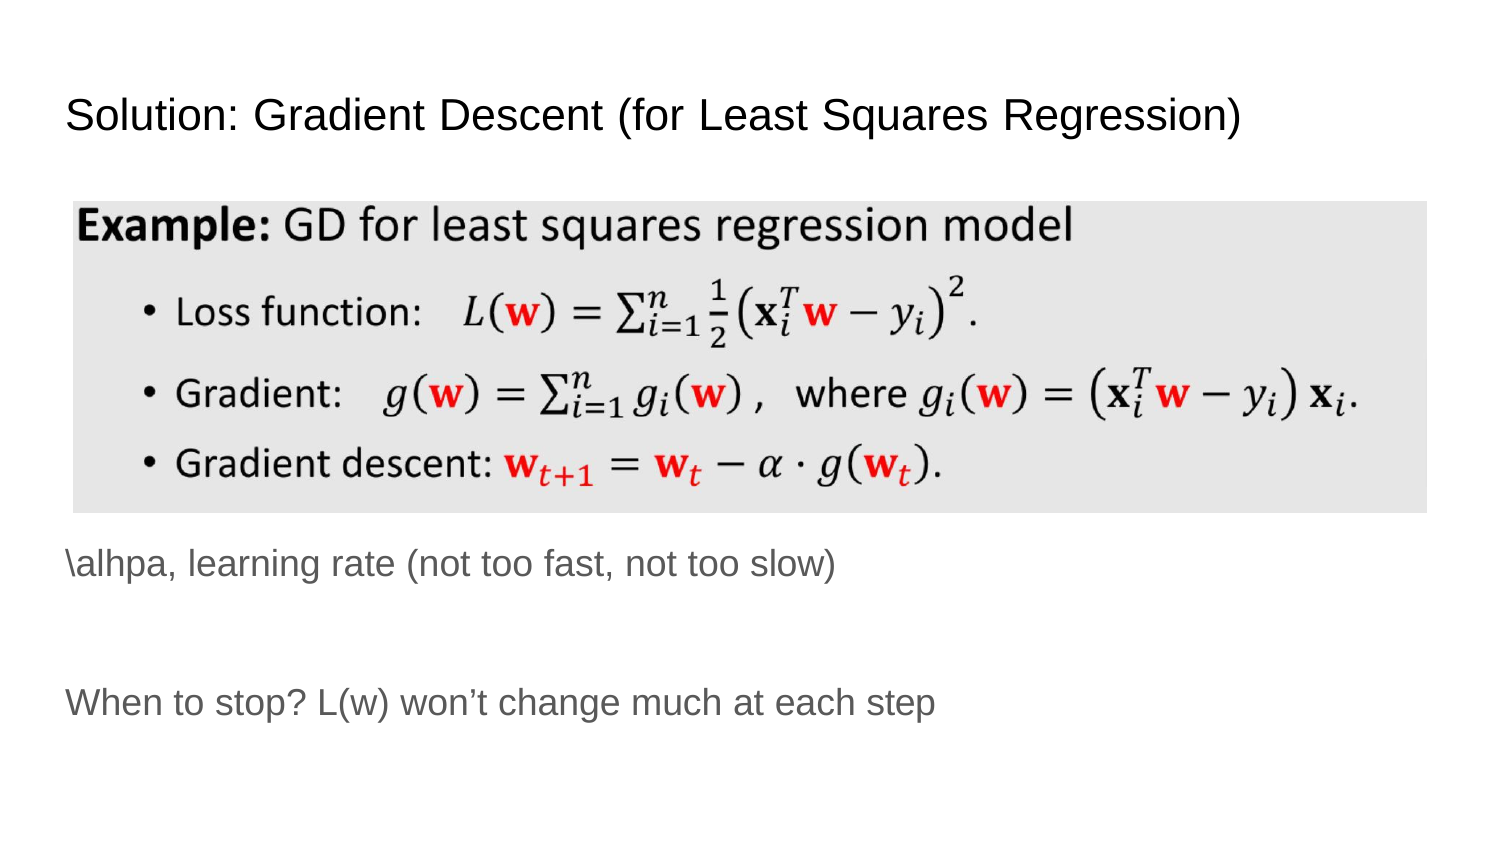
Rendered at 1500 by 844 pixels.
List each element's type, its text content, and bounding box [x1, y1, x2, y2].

title Solution: Gradient Descent (for Least Squares Regression) [63, 82, 1384, 227]
text_box \alhpa, learning rate (not too fast, not too slow) When to stop? L(w) won’t change much at each step [63, 536, 940, 723]
picture [73, 201, 1427, 513]
